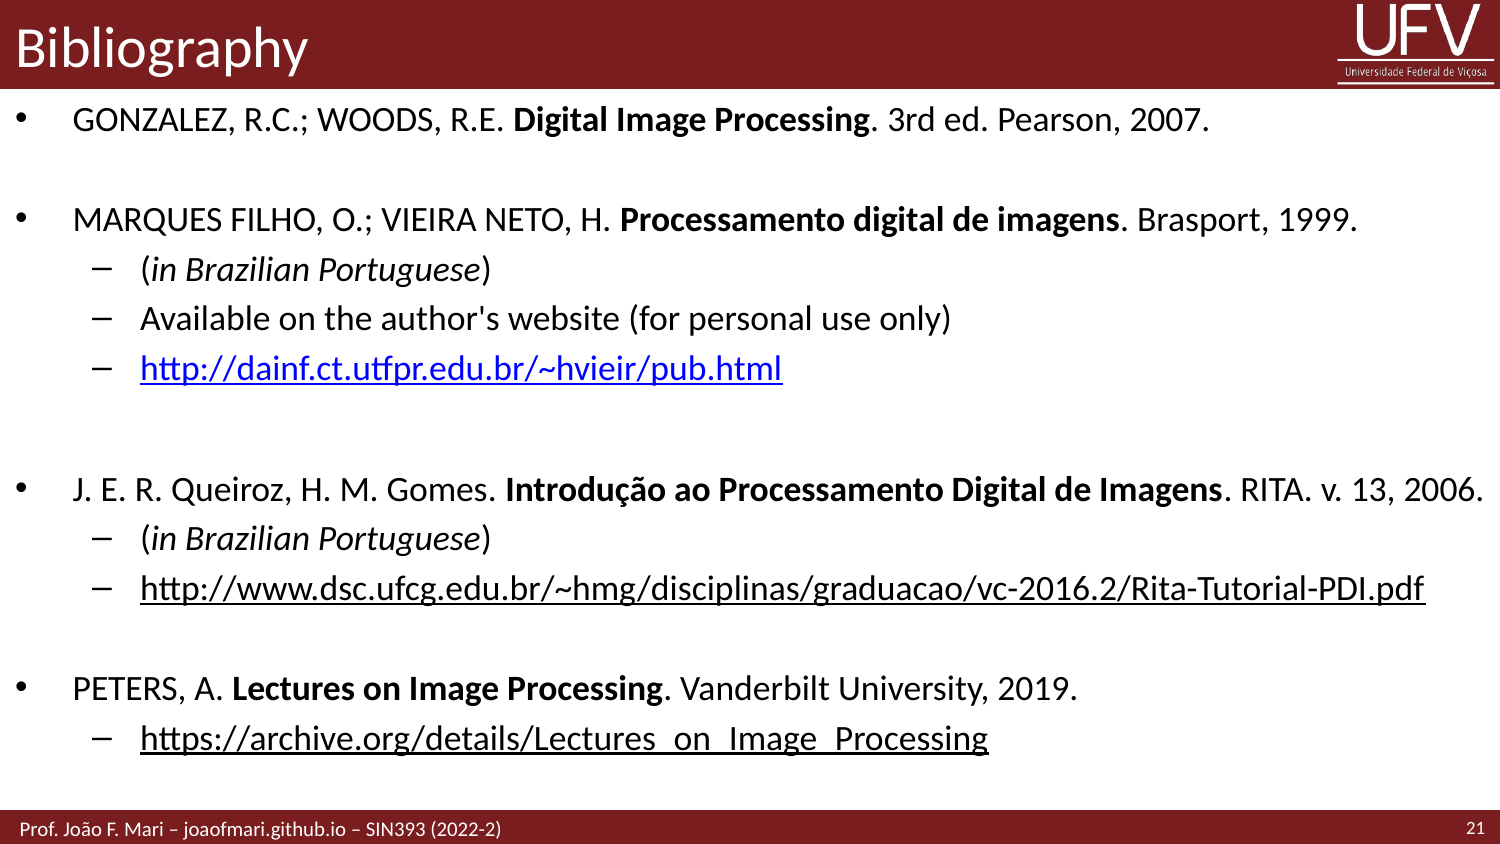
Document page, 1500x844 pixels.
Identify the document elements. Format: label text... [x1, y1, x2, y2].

title Bibliography [0, 0, 1500, 88]
list GONZALEZ, R.C.; WOODS, R.E. Digital Image Processing. 3rd ed. Pearson, 2007. MARQUES FILHO, O.; VIEIRA NETO, H. Processamento digital de imagens. Brasport, 1999. (in Brazilian Portuguese) Available on the author's website (for personal use only) http://dainf.ct.utfpr.edu.br/~hvieir/pub.html J. E. R. Queiroz, H. M. Gomes. Introdução ao Processamento Digital de Imagens. RITA. v. 13, 2006. (in Brazilian Portuguese) http://www.dsc.ufcg.edu.br/~hmg/disciplinas/graduacao/vc-2016.2/Rita-Tutorial-PDI.pdf PETERS, A. Lectures on Image Processing. Vanderbilt University, 2019. https://archive.org/details/Lectures_on_Image_Processing [0, 88, 1500, 812]
footer Prof. João F. Mari – joaofmari.github.io – SIN393 (2022-2) [0, 812, 1034, 844]
slide_number 21 [1328, 811, 1500, 844]
